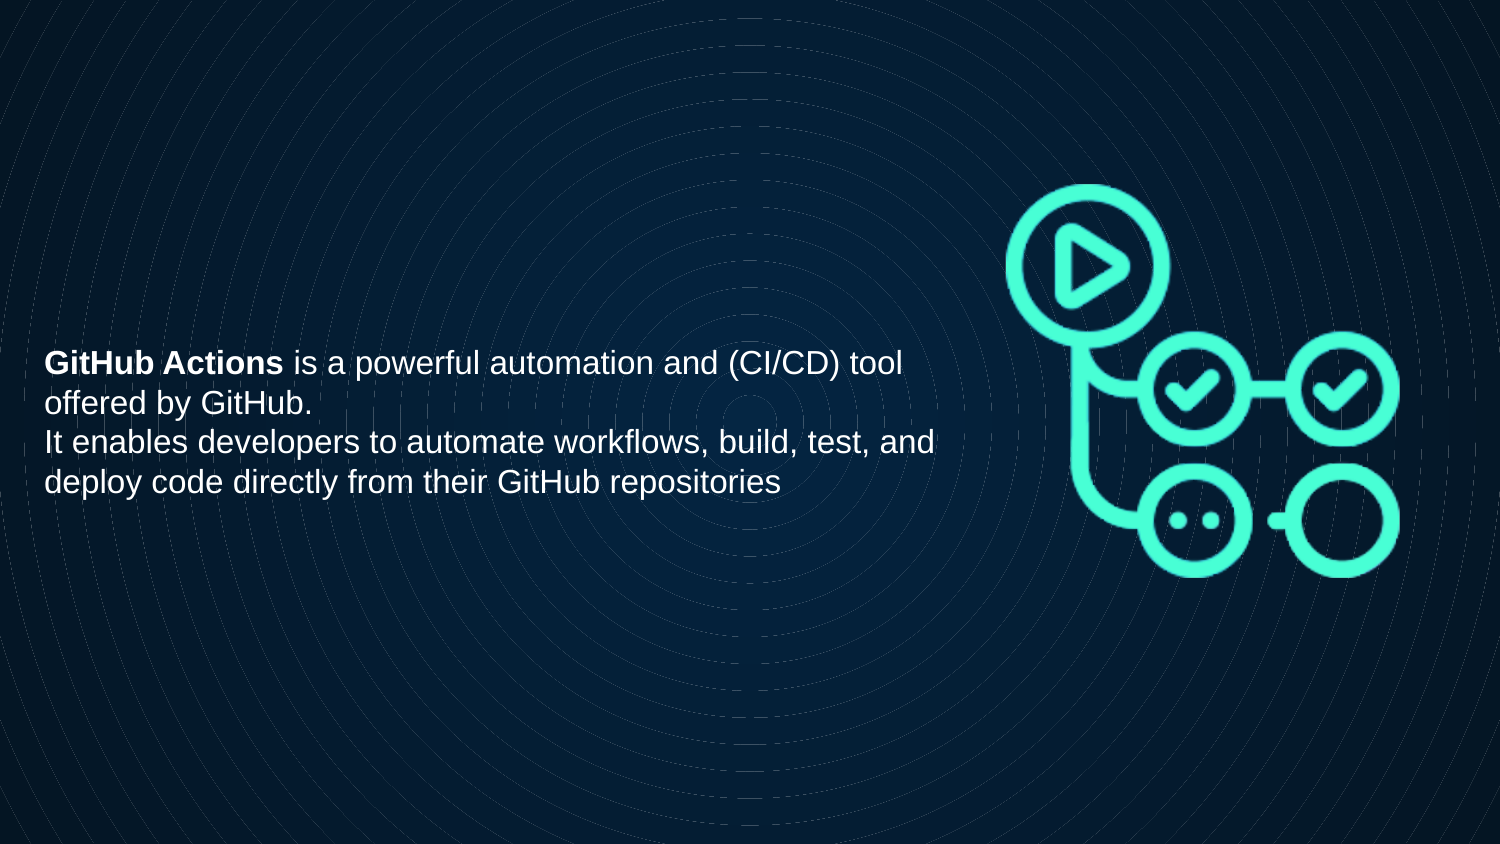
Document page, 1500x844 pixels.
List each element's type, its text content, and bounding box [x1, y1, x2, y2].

text_box GitHub Actions is a powerful automation and (CI/CD) tool offered by GitHub. It enables developers to automate workflows, build, test, and deploy code directly from their GitHub repositories [29, 333, 883, 508]
picture [889, 72, 1500, 684]
